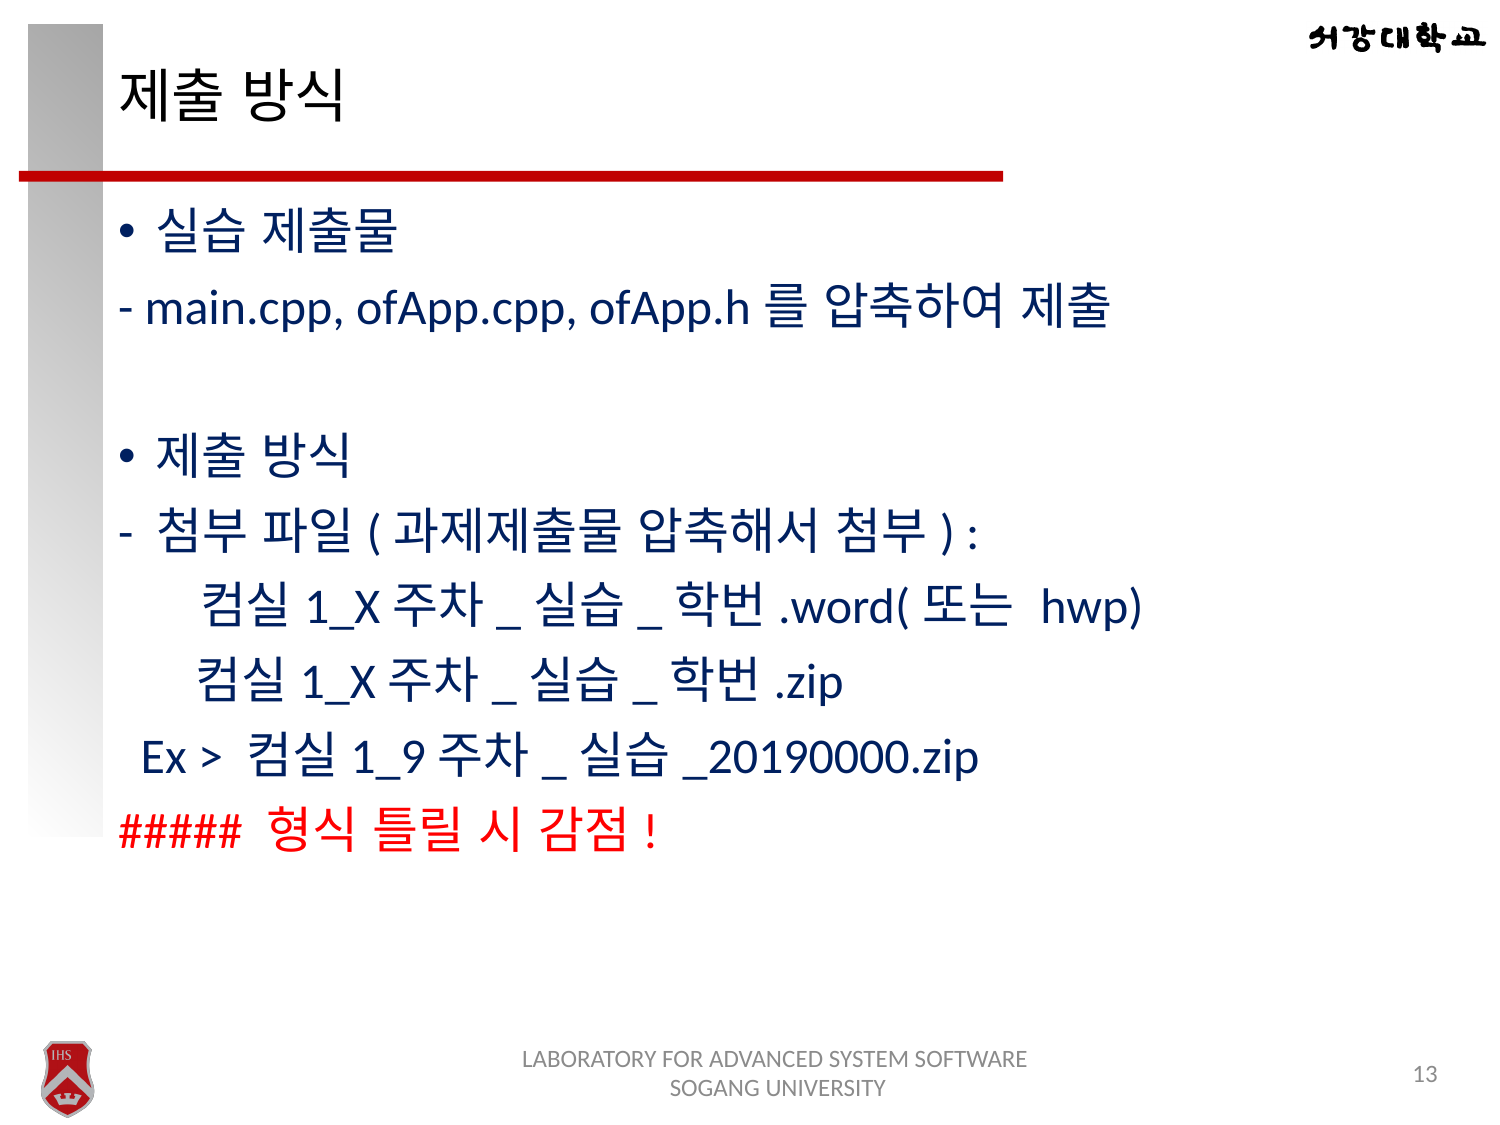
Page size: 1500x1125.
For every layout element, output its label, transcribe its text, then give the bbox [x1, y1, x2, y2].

picture [1306, 21, 1488, 54]
footer LABORATORY FOR ADVANCED SYSTEM SOFTWARE SOGANG UNIVERSITY [440, 1041, 1116, 1103]
picture [29, 1041, 106, 1118]
title 제출 방식 [103, 35, 1458, 162]
slide_number 13 [1115, 1042, 1454, 1103]
list 실습 제출물 - main.cpp, ofApp.cpp, ofApp.h를 압축하여 제출 제출 방식 - 첨부 파일(과제제출물 압축해서 첨부) : 컴실1_X주차_실습_학번.word(또는 hwp) 컴실1_X주차_실습_학번.zip Ex > 컴실1_9주차_실습_20190000.zip ##### 형식 틀릴 시 감점! [103, 199, 1458, 1036]
